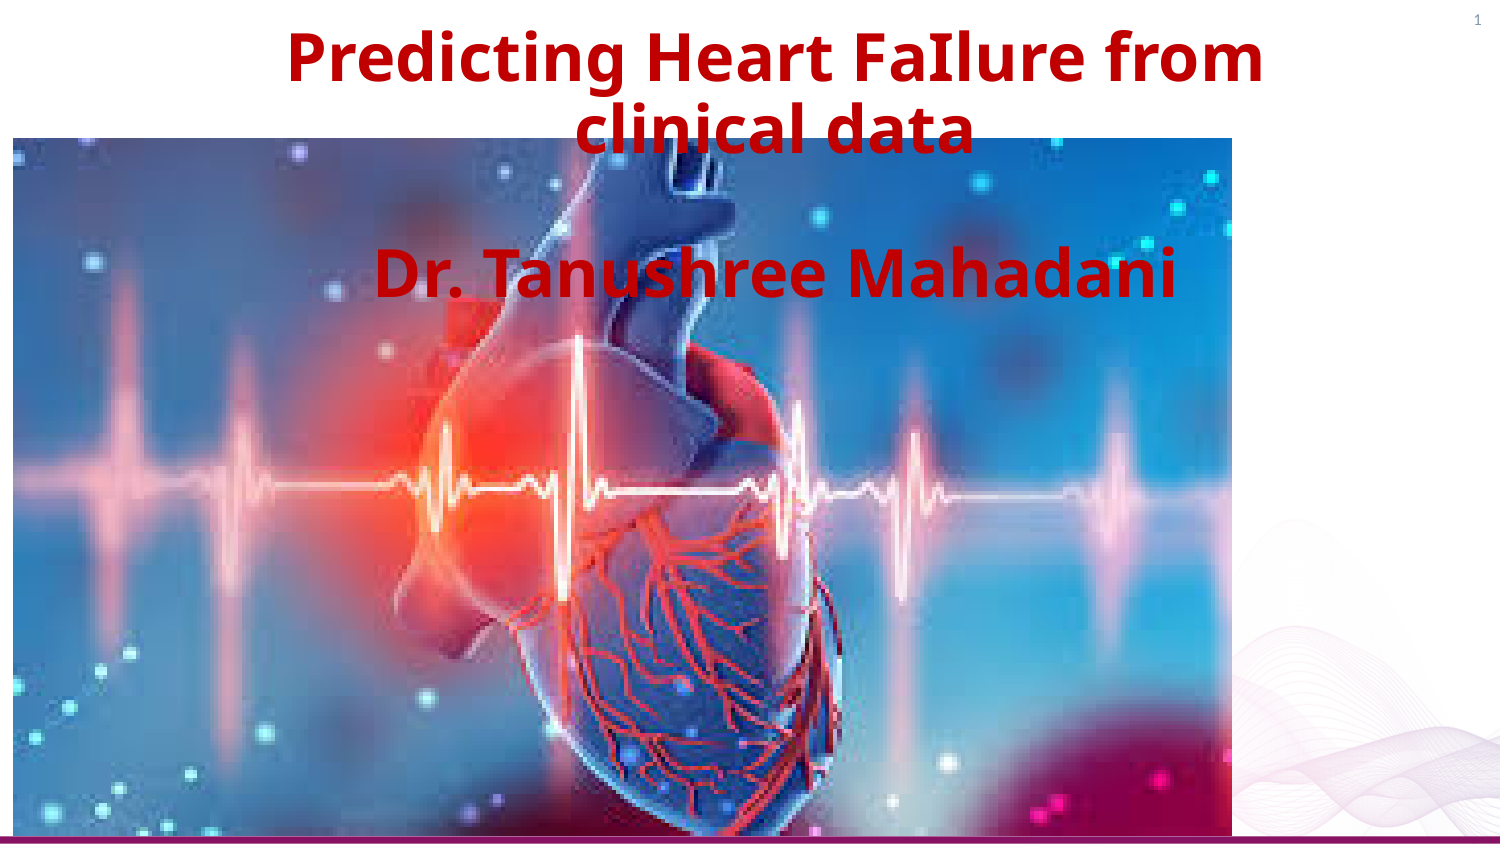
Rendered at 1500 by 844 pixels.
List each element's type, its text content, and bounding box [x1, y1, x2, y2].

title Predicting Heart FaIlure from clinical data Dr. Tanushree Mahadani [179, 16, 1373, 180]
picture [0, 0, 1500, 836]
